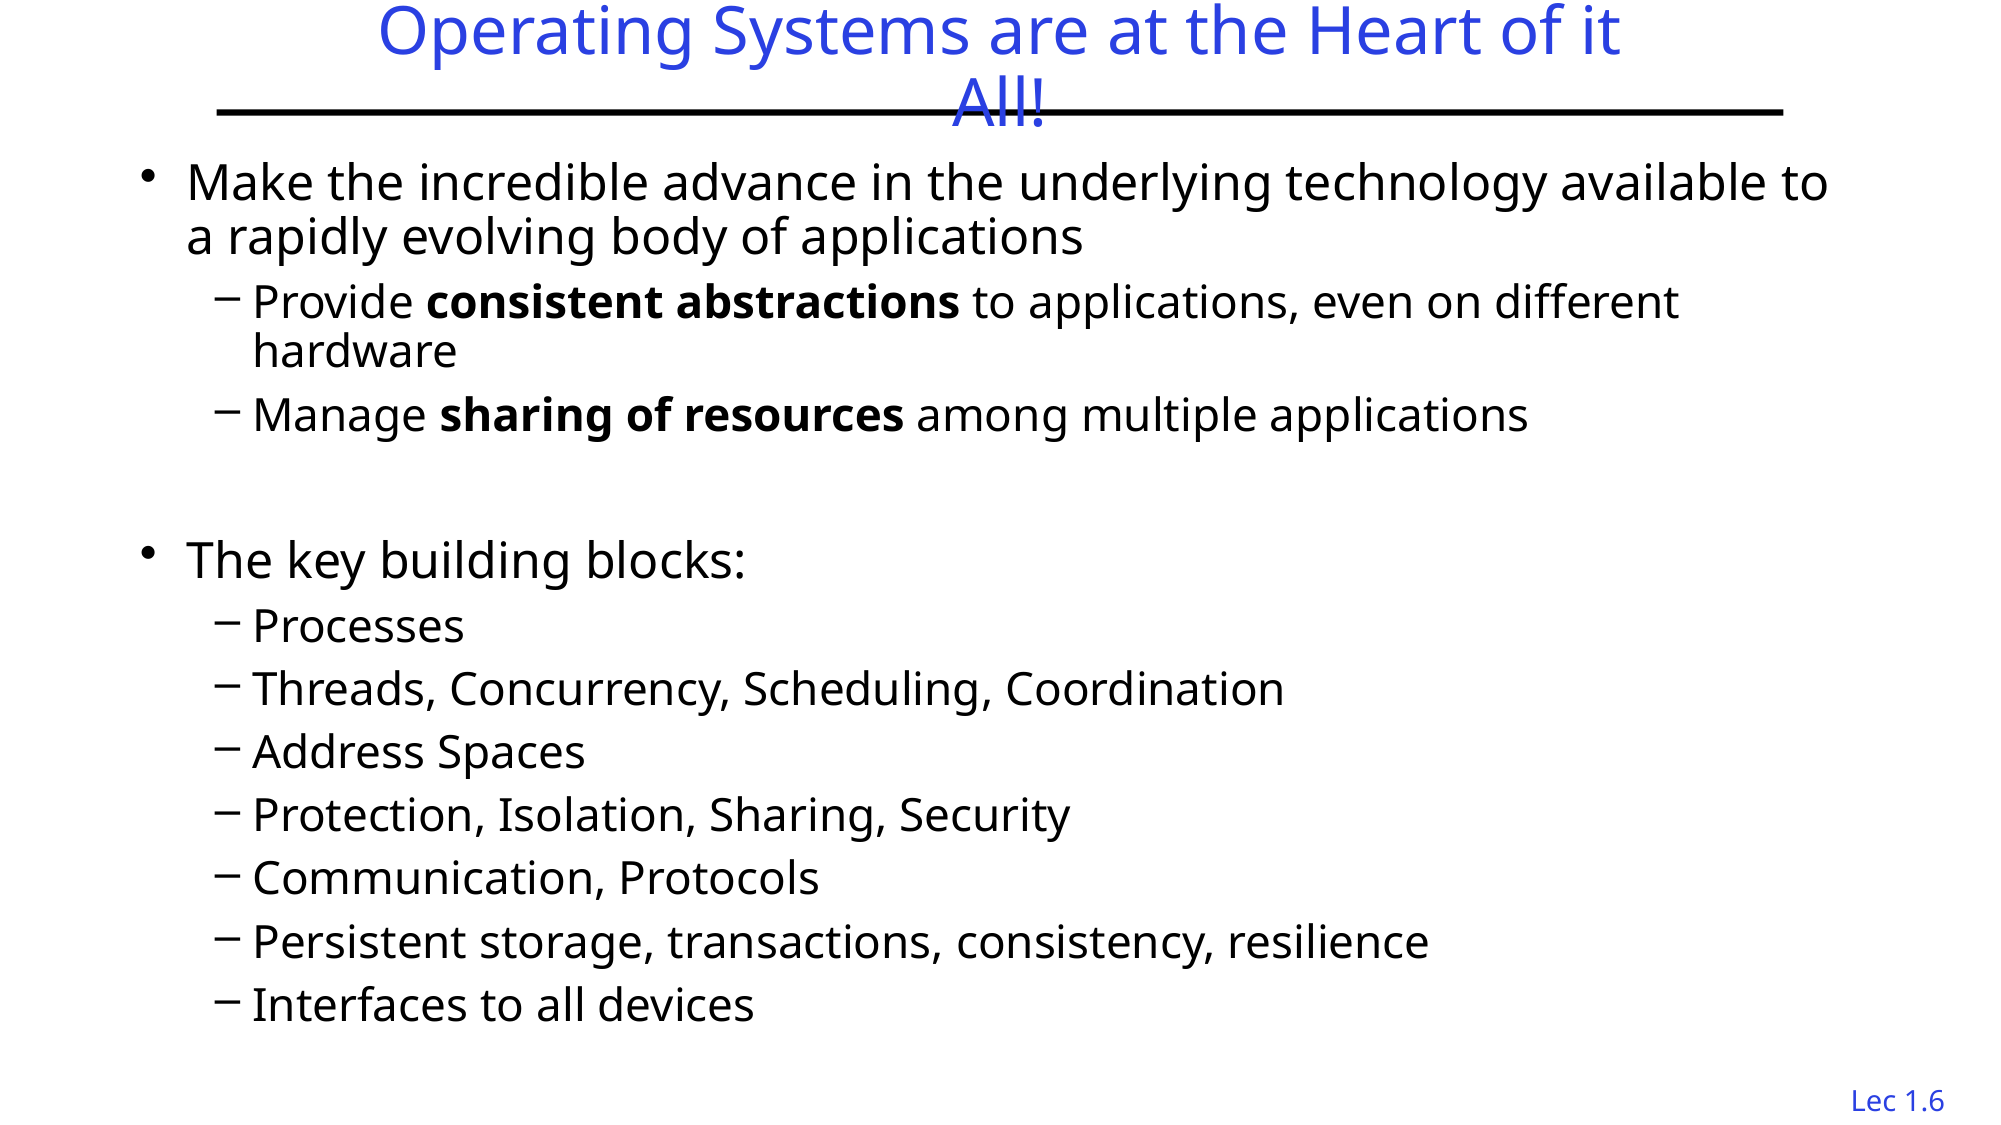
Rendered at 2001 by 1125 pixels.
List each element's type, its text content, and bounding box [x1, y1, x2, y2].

list Make the incredible advance in the underlying technology available to a rapidly evolving body of applications Provide consistent abstractions to applications, even on different hardware Manage sharing of resources among multiple applications The key building blocks: Processes Threads, Concurrency, Scheduling, Coordination Address Spaces Protection, Isolation, Sharing, Security Communication, Protocols Persistent storage, transactions, consistency, resilience Interfaces to all devices [125, 149, 1859, 988]
title Operating Systems are at the Heart of it All! [312, 24, 1688, 113]
